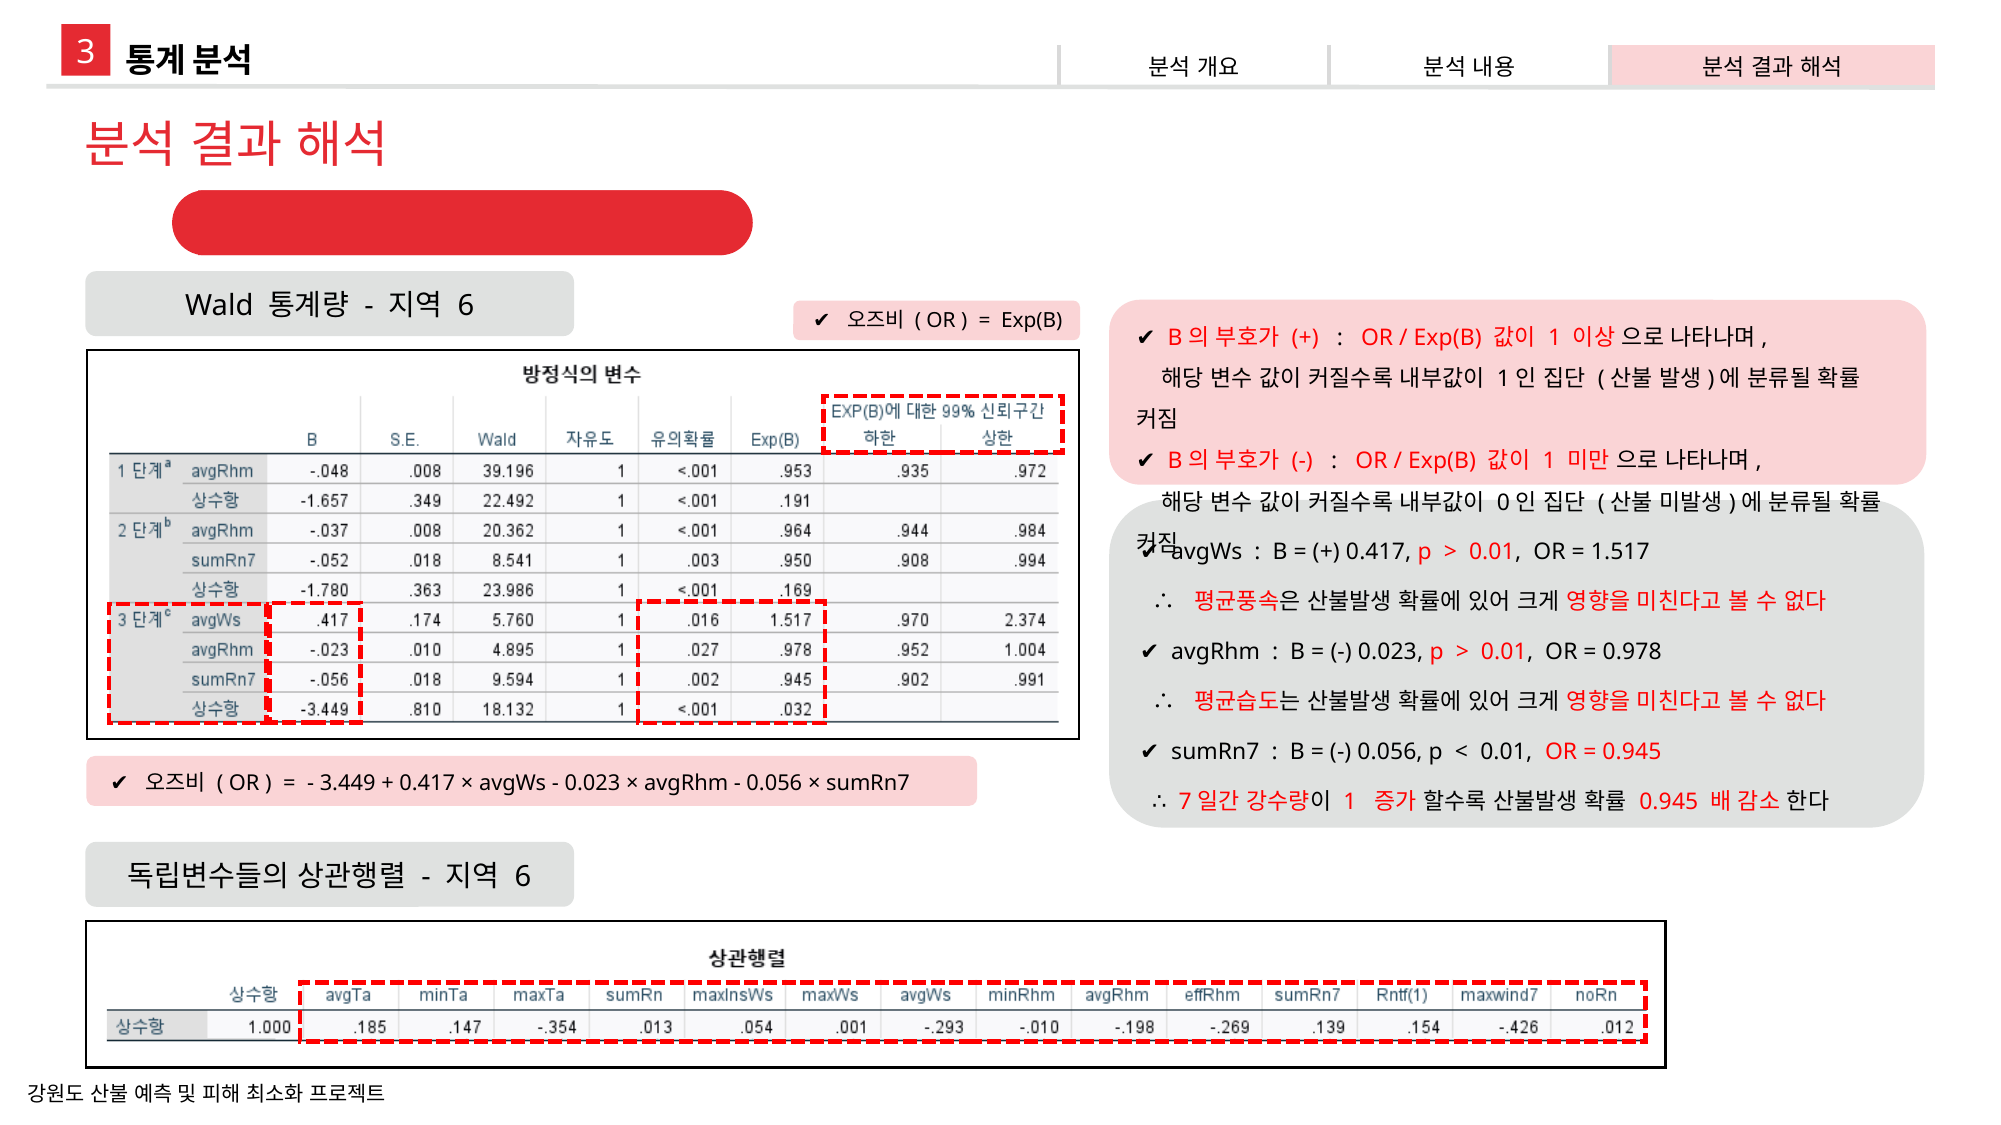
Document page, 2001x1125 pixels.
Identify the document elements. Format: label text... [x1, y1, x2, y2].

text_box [86, 755, 1000, 829]
text_box ✔ avgWs : B = (+) 0.417, p > 0.01, OR = 1.517 ∴ 평균풍속은 산불발생 확률에 있어 크게 영향을 미친다고 볼 수 없다 ✔ avgRhm : B = (-) 0.023, p > 0.01, OR = 0.978 ∴ 평균습도는 산불발생 확률에 있어 크게 영향을 미친다고 볼 수 없다 ✔ sumRn7 : B = (-) 0.056, p < 0.01, OR = 0.945 ∴ 7일간 강수량이 1 증가 할수록 산불발생 확률 0.945 배 감소 한다 [1109, 499, 1925, 828]
text_box 강원도 산불 예측 및 피해 최소화 프로젝트 [27, 1081, 386, 1107]
text_box 분석 결과 해석 [85, 112, 445, 173]
text_box 독립변수들의 상관행렬 - 지역 6 [85, 841, 575, 907]
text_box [793, 299, 1090, 366]
table_header 분석 내용 [1331, 45, 1608, 84]
table_header 분석 개요 [1061, 45, 1327, 84]
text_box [87, 349, 1080, 739]
text_box Wald 통계량 - 지역 6 [85, 271, 575, 337]
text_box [172, 190, 753, 256]
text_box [61, 24, 254, 79]
table_header 분석 결과 해석 [1612, 45, 1935, 85]
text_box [1109, 299, 1927, 485]
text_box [86, 921, 1666, 1068]
